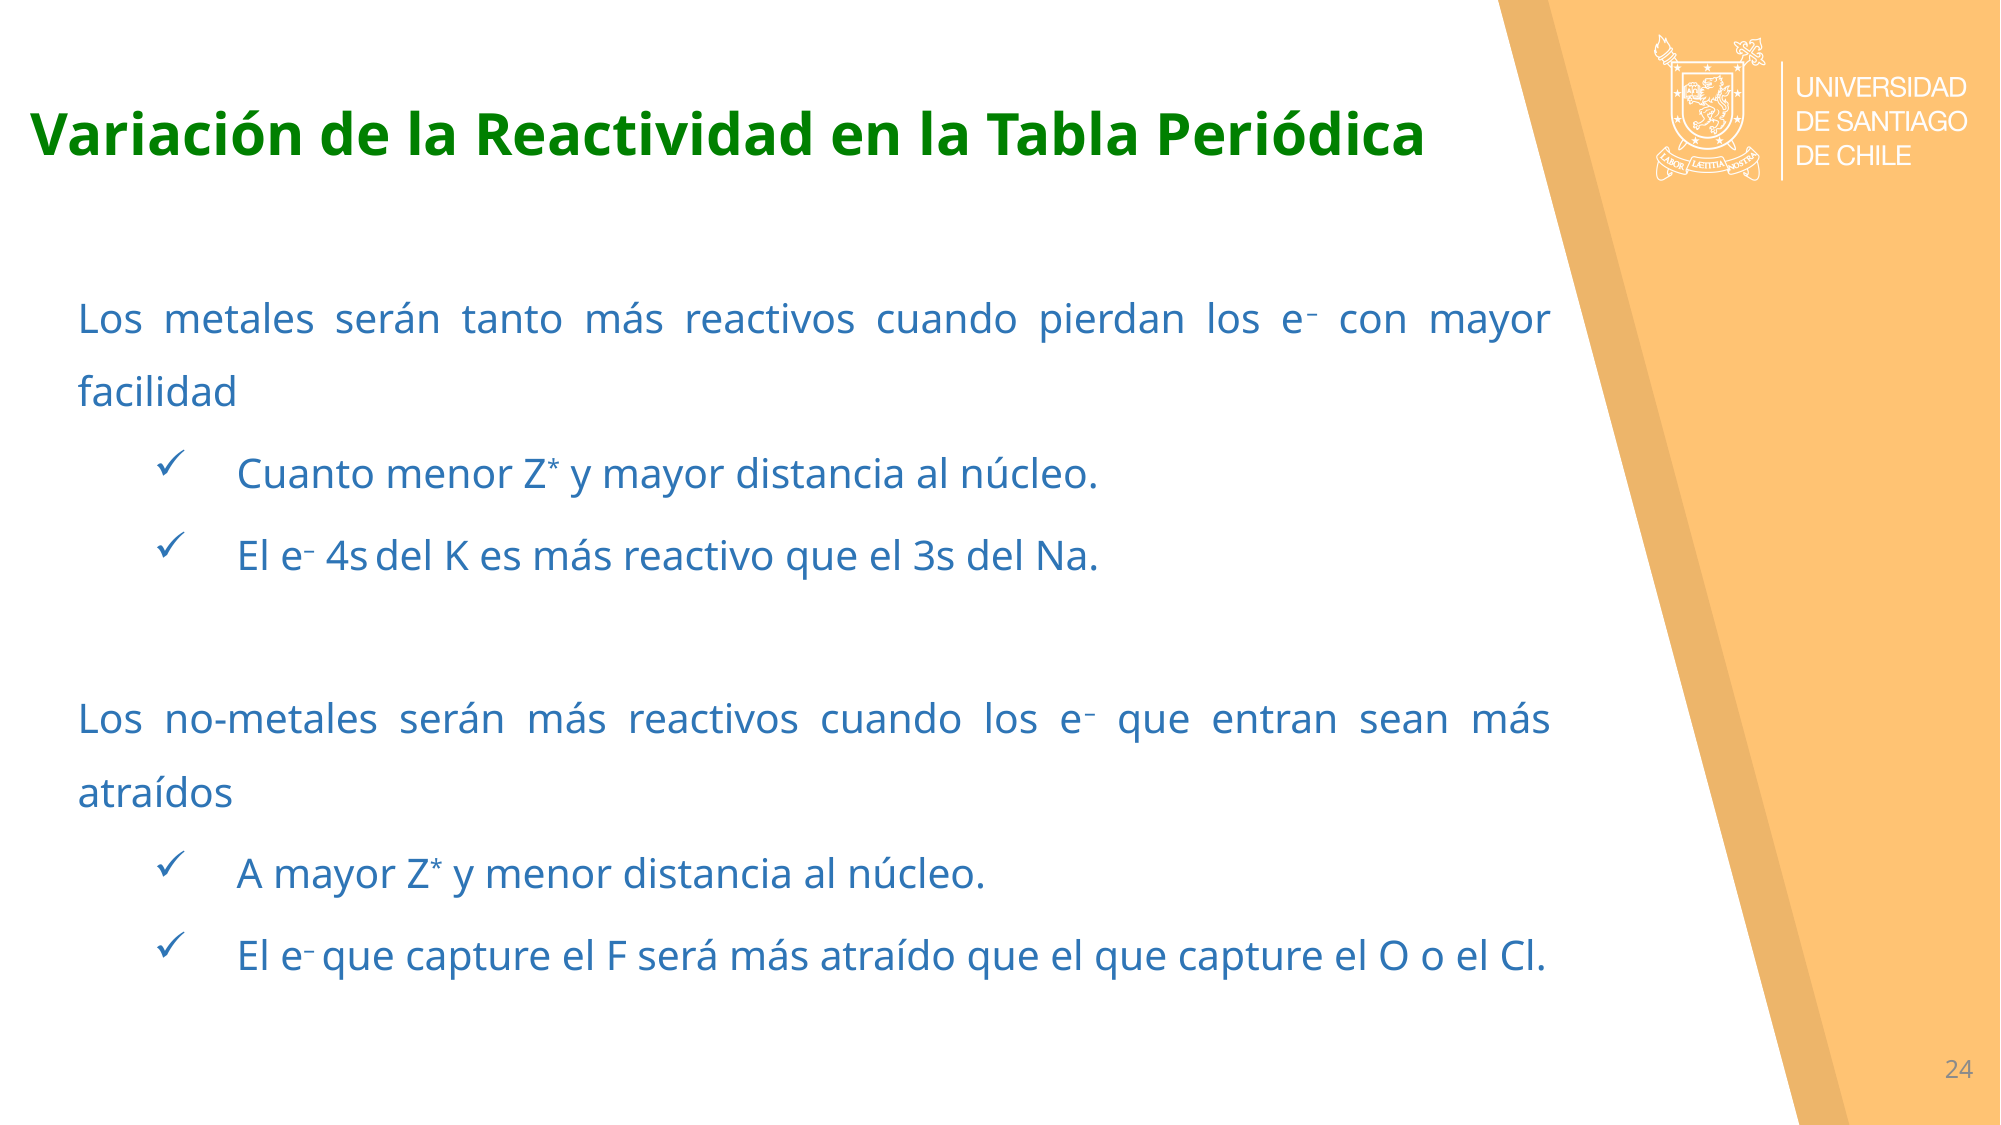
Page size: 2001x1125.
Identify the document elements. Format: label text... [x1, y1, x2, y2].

slide_number 24 [1868, 1038, 1989, 1125]
text_box Variación de la Reactividad en la Tabla Periódica [15, 67, 1489, 196]
text_box Los metales serán tanto más reactivos cuando pierdan los e– con mayor facilidad Cuanto menor Z* y mayor distancia al núcleo. El e– 4s del K es más reactivo que el 3s del Na. Los no-metales serán más reactivos cuando los e– que entran sean más atraídos A mayor Z* y menor distancia al núcleo. El e– que capture el F será más atraído que el que capture el O o el Cl. [62, 260, 1567, 999]
picture [1636, 21, 1985, 196]
